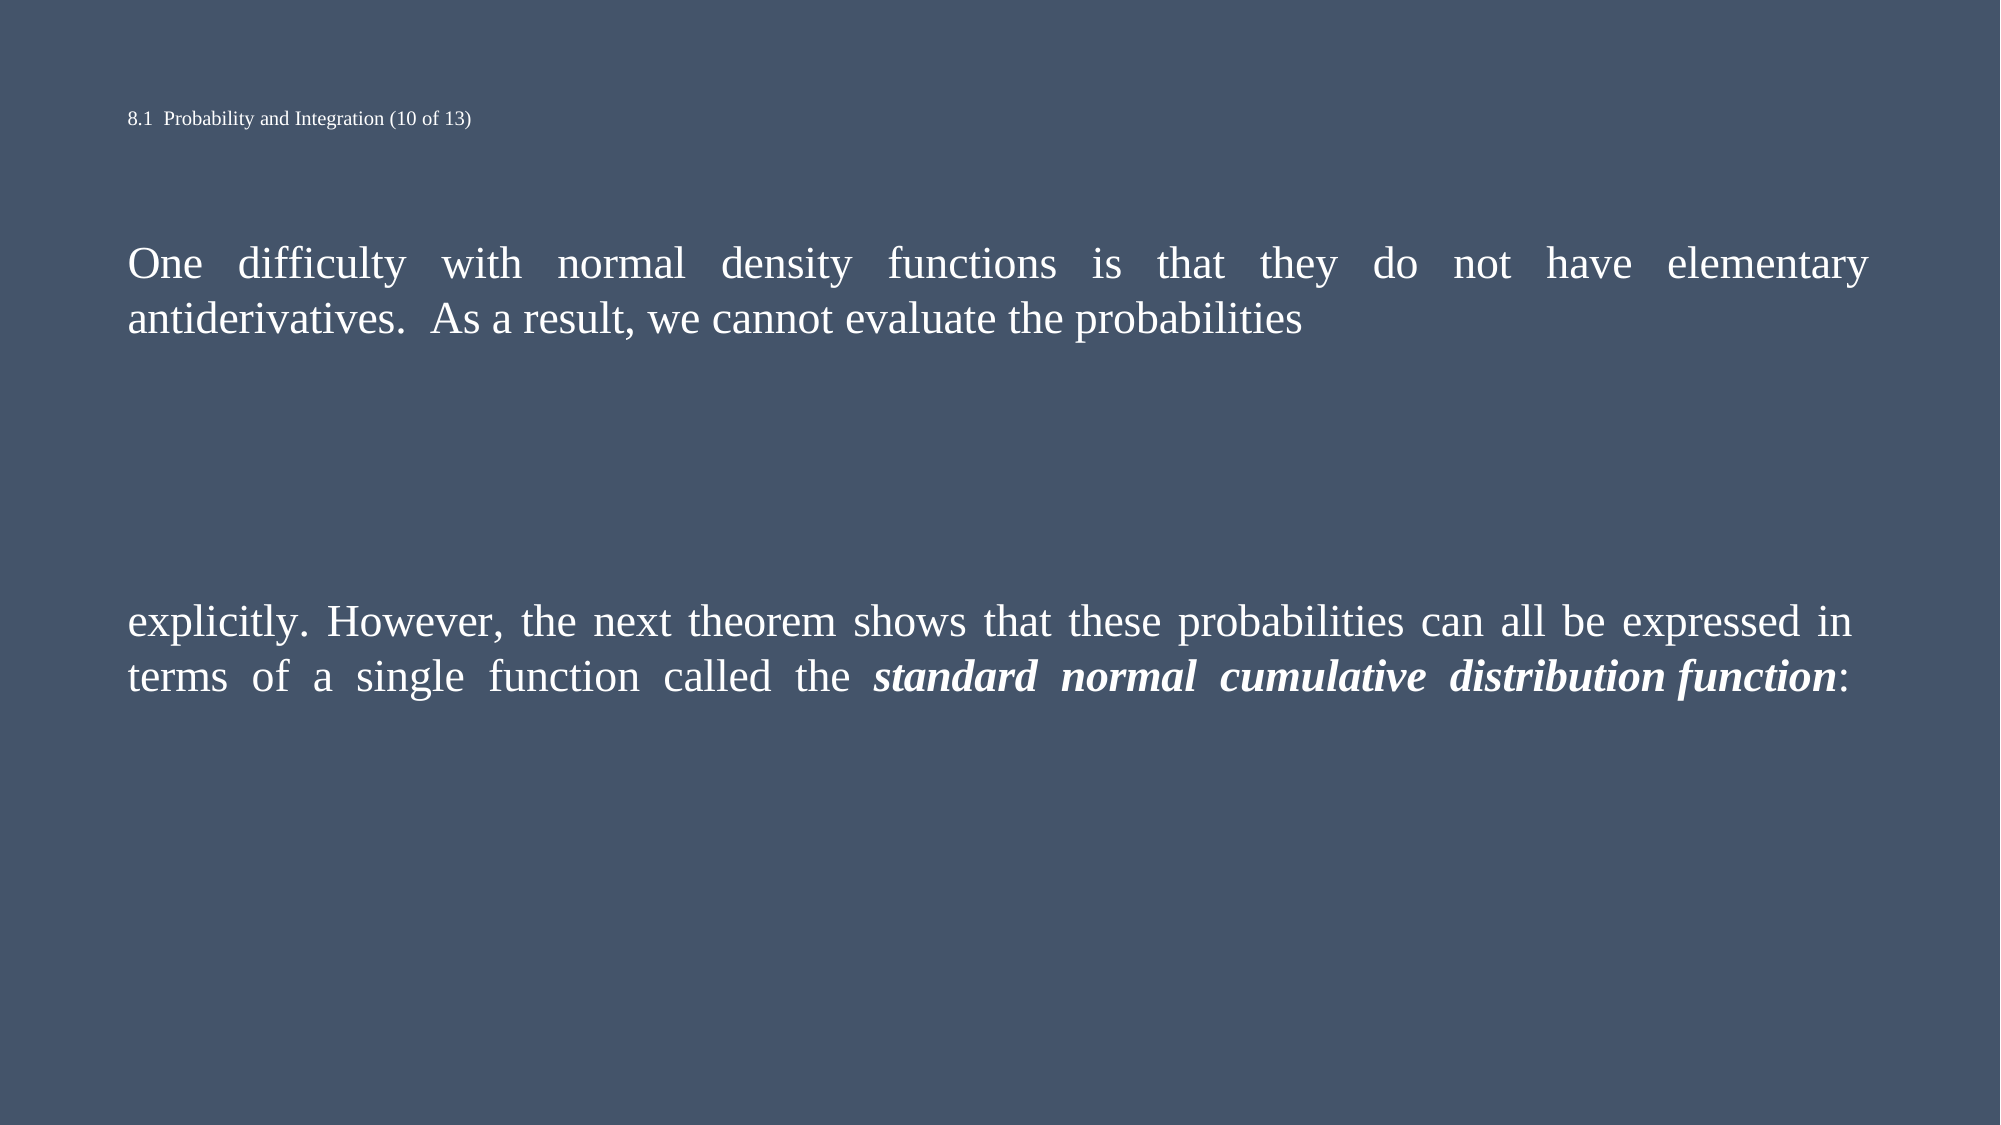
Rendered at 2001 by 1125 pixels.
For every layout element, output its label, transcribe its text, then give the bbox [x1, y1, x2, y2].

title 8.1 Probability and Integration (10 of 13) [112, 99, 1775, 203]
